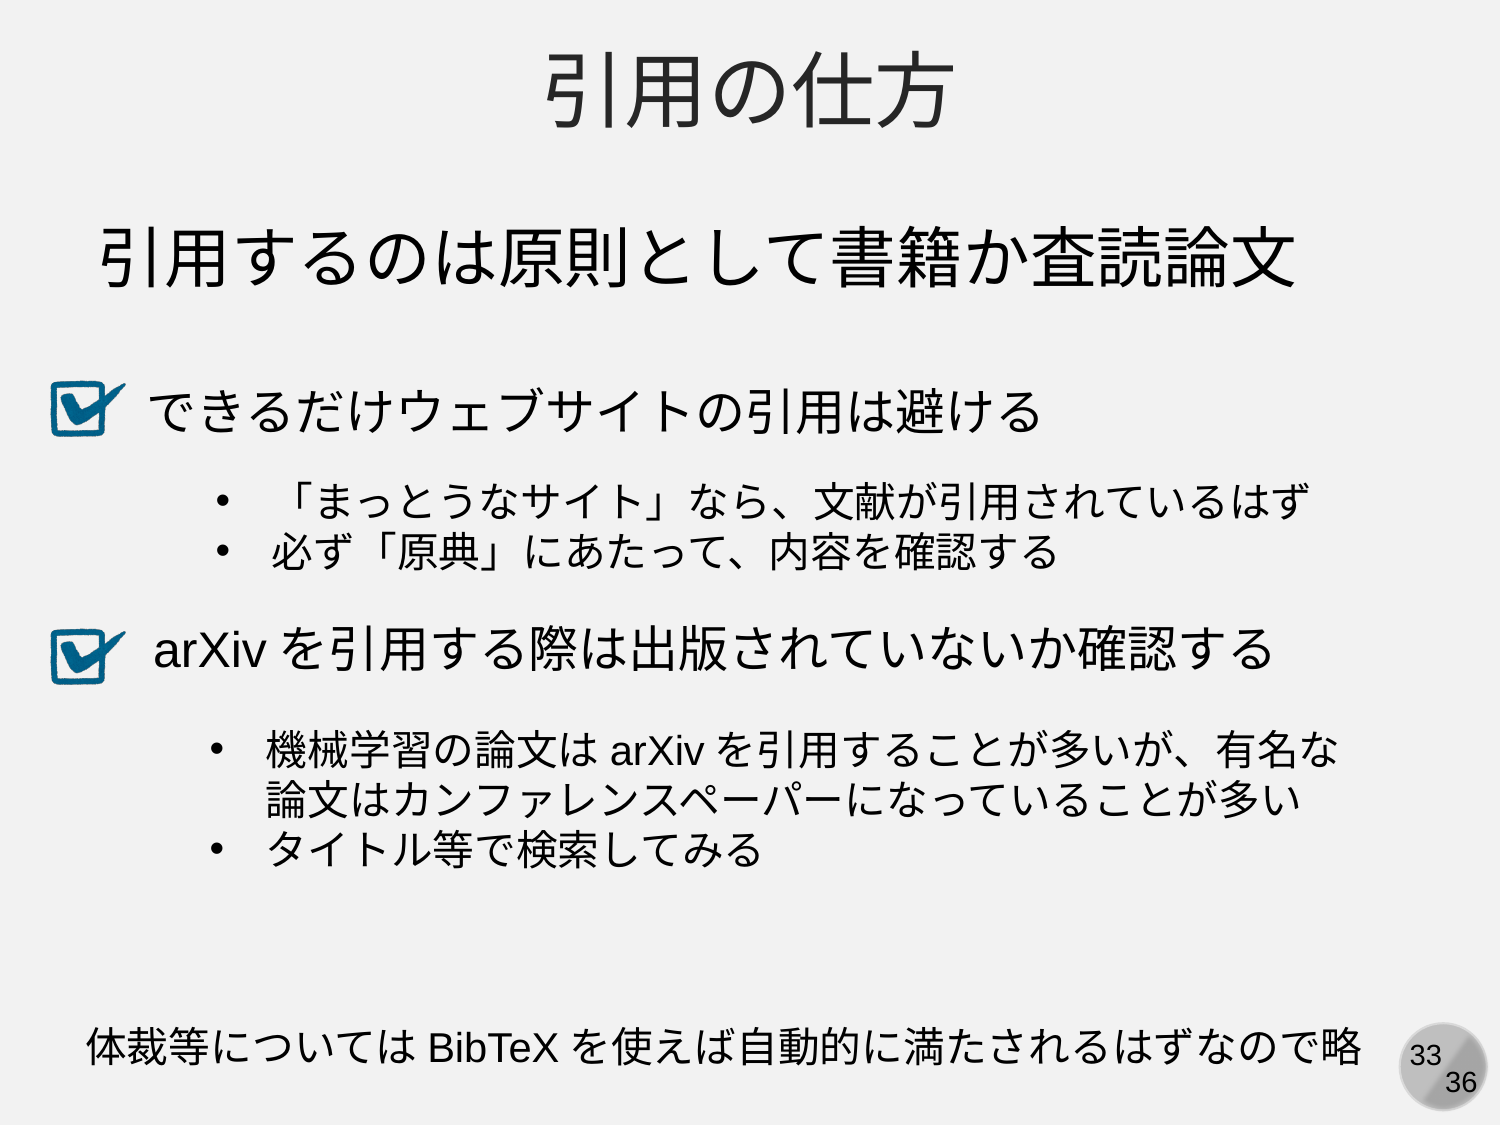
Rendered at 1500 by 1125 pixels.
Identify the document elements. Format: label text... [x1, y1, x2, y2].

text_box 「まっとうなサイト」なら、文献が引用されているはず 必ず「原典」にあたって、内容を確認する [200, 467, 1328, 583]
text_box できるだけウェブサイトの引用は避ける [131, 373, 1061, 449]
list 引用の仕方 [0, 31, 1500, 155]
text_box arXivを引用する際は出版されていないか確認する [138, 609, 1355, 685]
text_box 引用するのは原則として書籍か査読論文 [82, 208, 1313, 303]
picture [41, 373, 127, 442]
picture [41, 621, 127, 690]
text_box 体裁等についてはBibTeXを使えば自動的に満たされるはずなので略 [70, 1013, 1378, 1079]
text_box 機械学習の論文はarXivを引用することが多いが、有名な論文はカンファレンスペーパーになっていることが多い タイトル等で検索してみる [194, 716, 1370, 881]
